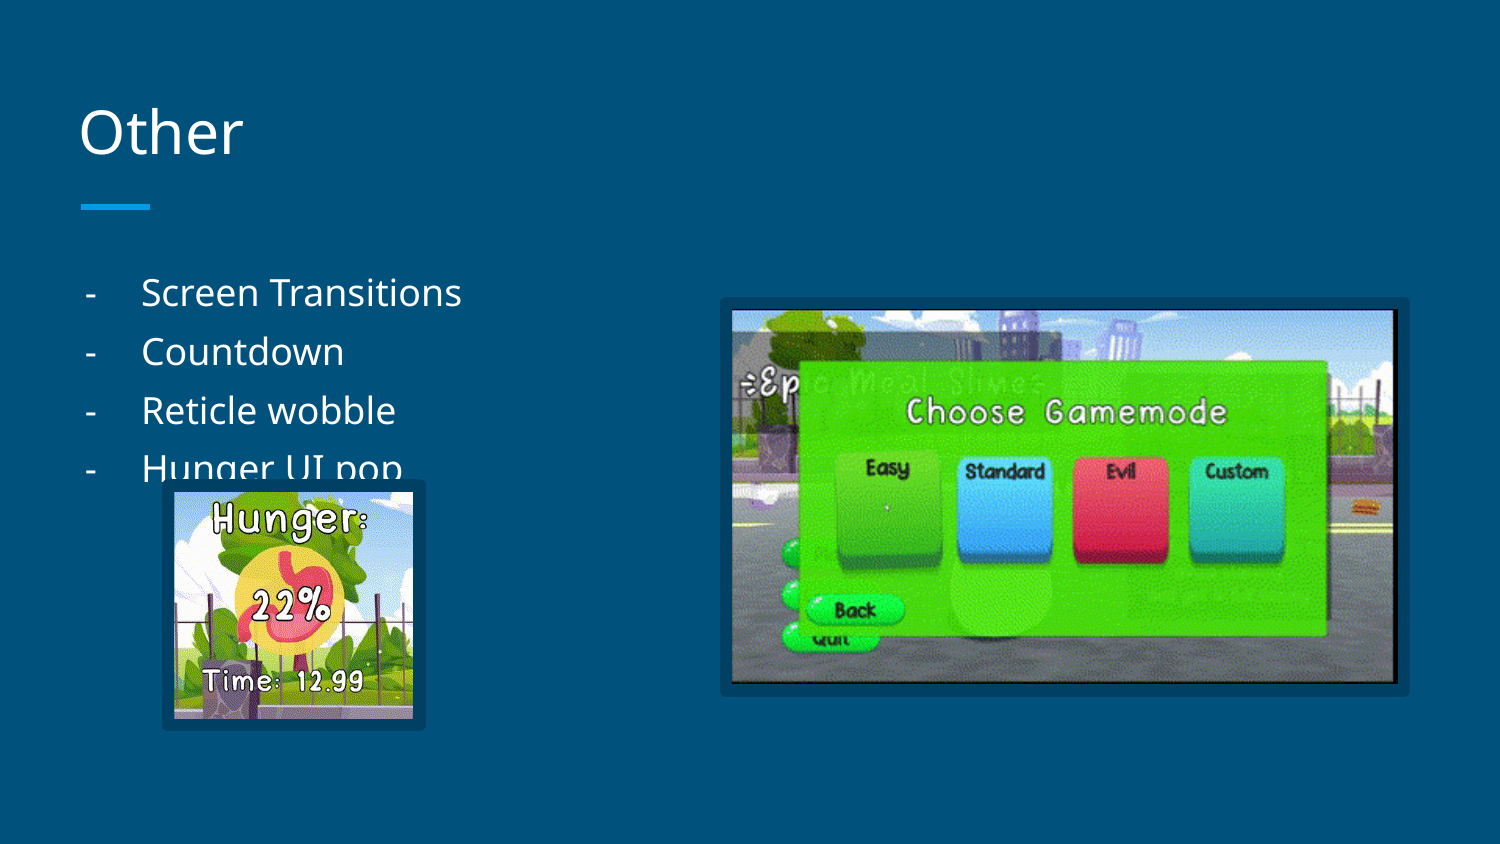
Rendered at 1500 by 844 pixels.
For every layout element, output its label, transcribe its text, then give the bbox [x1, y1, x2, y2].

picture [174, 491, 414, 720]
picture [731, 309, 1399, 685]
title Other [63, 75, 1437, 188]
list Screen Transitions Countdown Reticle wobble Hunger UI pop [51, 244, 581, 750]
